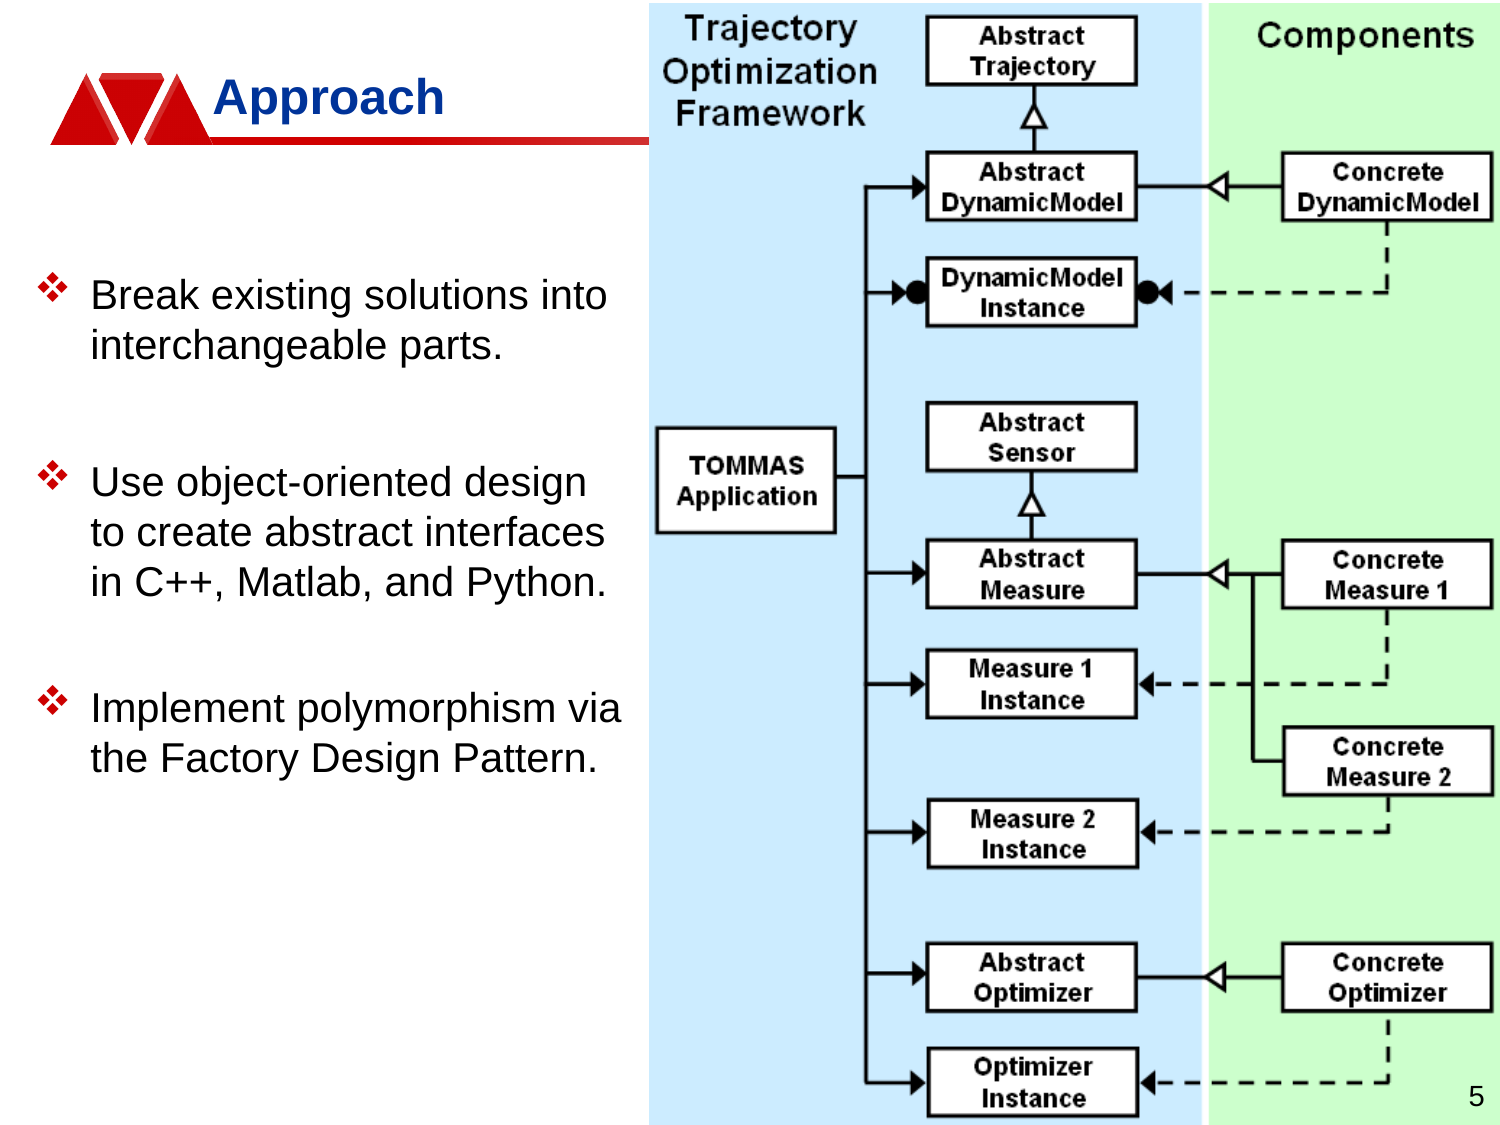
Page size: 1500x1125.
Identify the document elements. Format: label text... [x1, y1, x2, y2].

title Approach [197, 45, 644, 146]
picture [644, 3, 1500, 1125]
picture [50, 73, 197, 145]
list Break existing solutions into interchangeable parts. Use object-oriented design to create abstract interfaces in C++, Matlab, and Python. Implement polymorphism via the Factory Design Pattern. [18, 259, 644, 1055]
